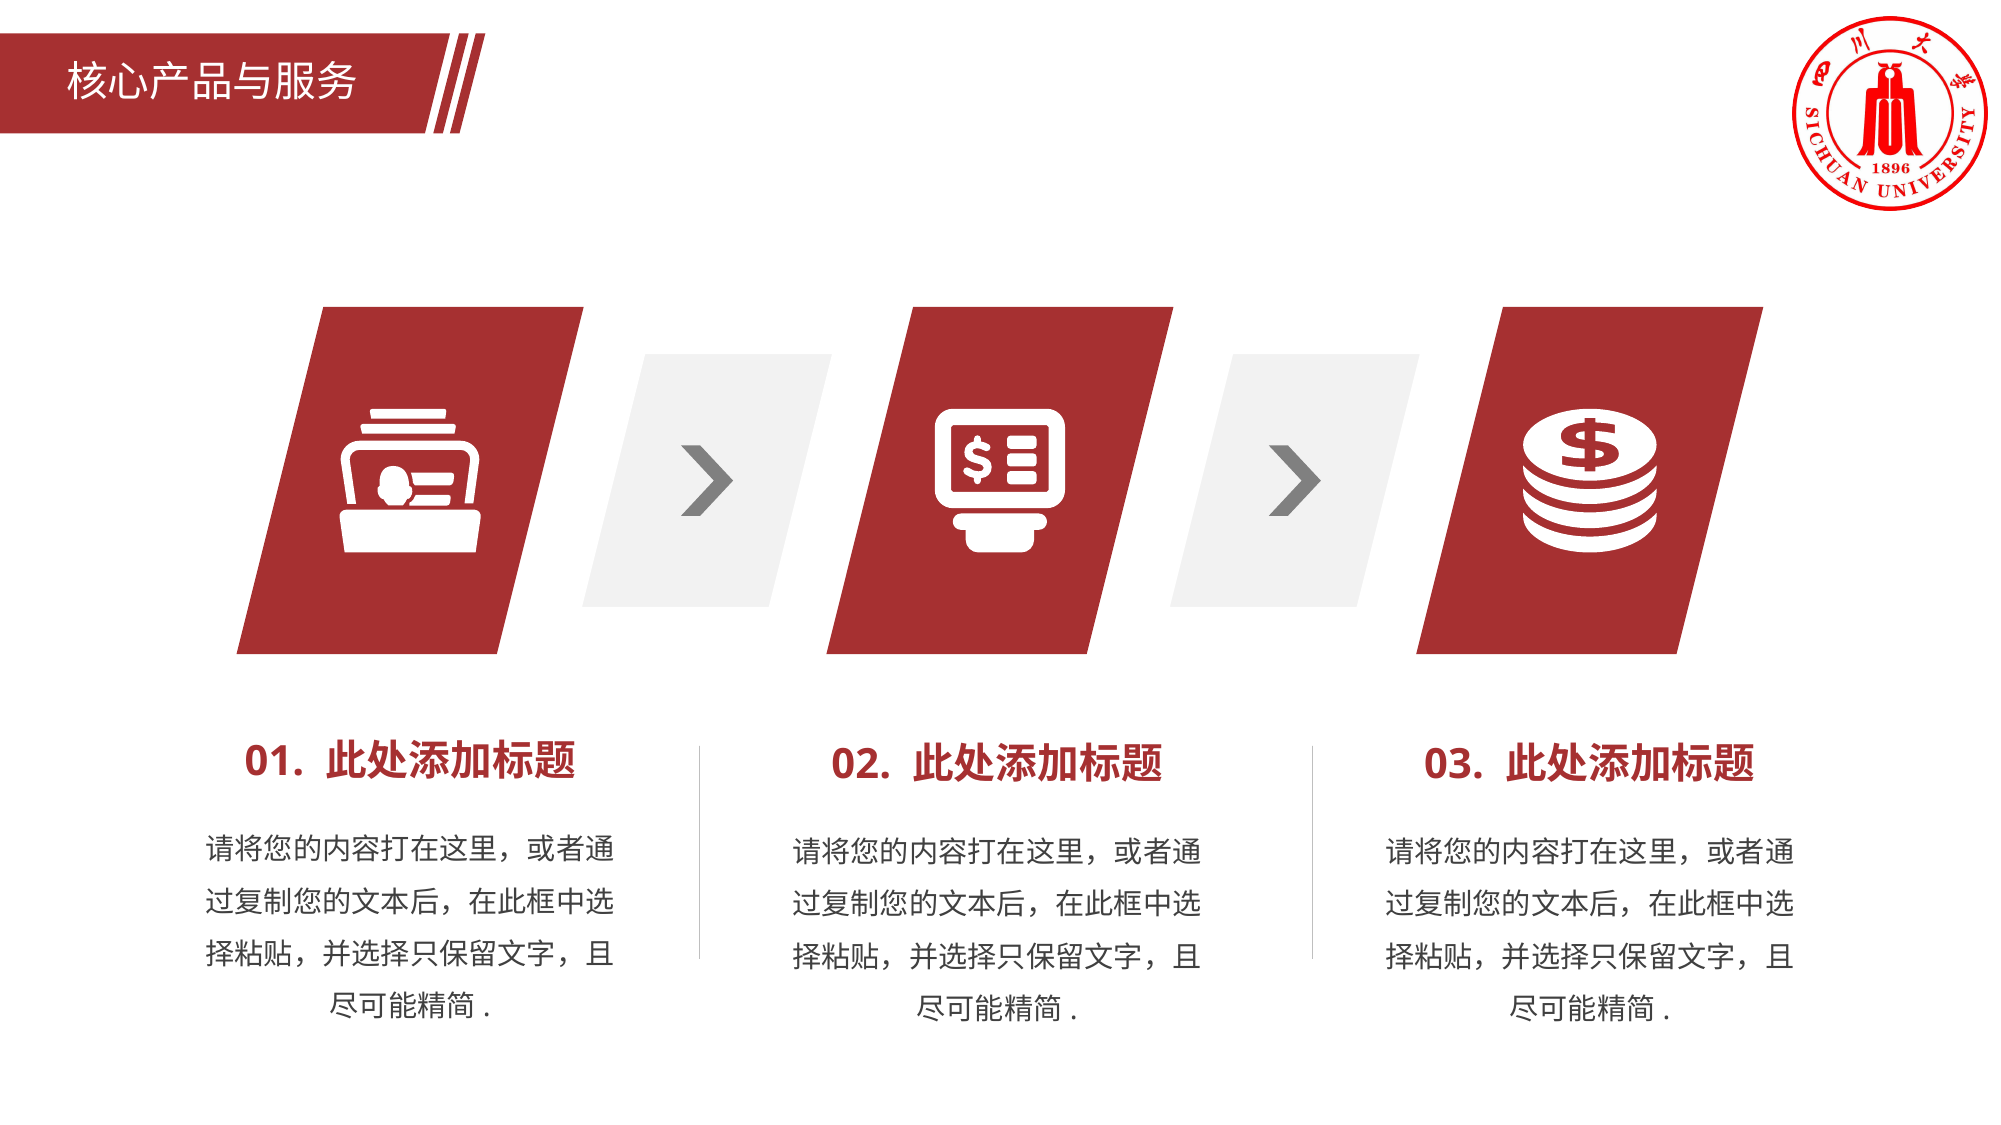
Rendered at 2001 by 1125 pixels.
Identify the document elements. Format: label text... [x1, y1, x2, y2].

text_box [1522, 407, 1658, 482]
text_box 01. 此处添加标题 [205, 731, 615, 792]
text_box [680, 444, 734, 517]
text_box [1522, 511, 1658, 554]
text_box [1522, 464, 1658, 506]
picture [1792, 16, 1988, 211]
text_box 请将您的内容打在这里，或者通过复制您的文本后，在此框中选择粘贴，并选择只保留文字，且尽可能精简. [187, 805, 633, 956]
text_box [951, 512, 1049, 554]
text_box [359, 422, 457, 435]
text_box 请将您的内容打在这里，或者通过复制您的文本后，在此框中选择粘贴，并选择只保留文字，且尽可能精简. [1367, 807, 1813, 959]
text_box [376, 464, 456, 507]
text_box 03. 此处添加标题 [1385, 734, 1794, 795]
text_box [339, 439, 481, 506]
text_box [368, 407, 448, 420]
text_box [825, 305, 1175, 656]
text_box [933, 407, 1067, 510]
text_box [1267, 444, 1322, 517]
text_box 请将您的内容打在这里，或者通过复制您的文本后，在此框中选择粘贴，并选择只保留文字，且尽可能精简. [774, 807, 1220, 959]
text_box [1415, 305, 1765, 656]
text_box [338, 508, 482, 554]
text_box [235, 305, 585, 656]
text_box 核心产品与服务 [51, 47, 374, 113]
text_box [1522, 487, 1658, 530]
text_box [1162, 347, 1428, 614]
text_box [574, 347, 840, 614]
text_box 02. 此处添加标题 [792, 734, 1202, 795]
